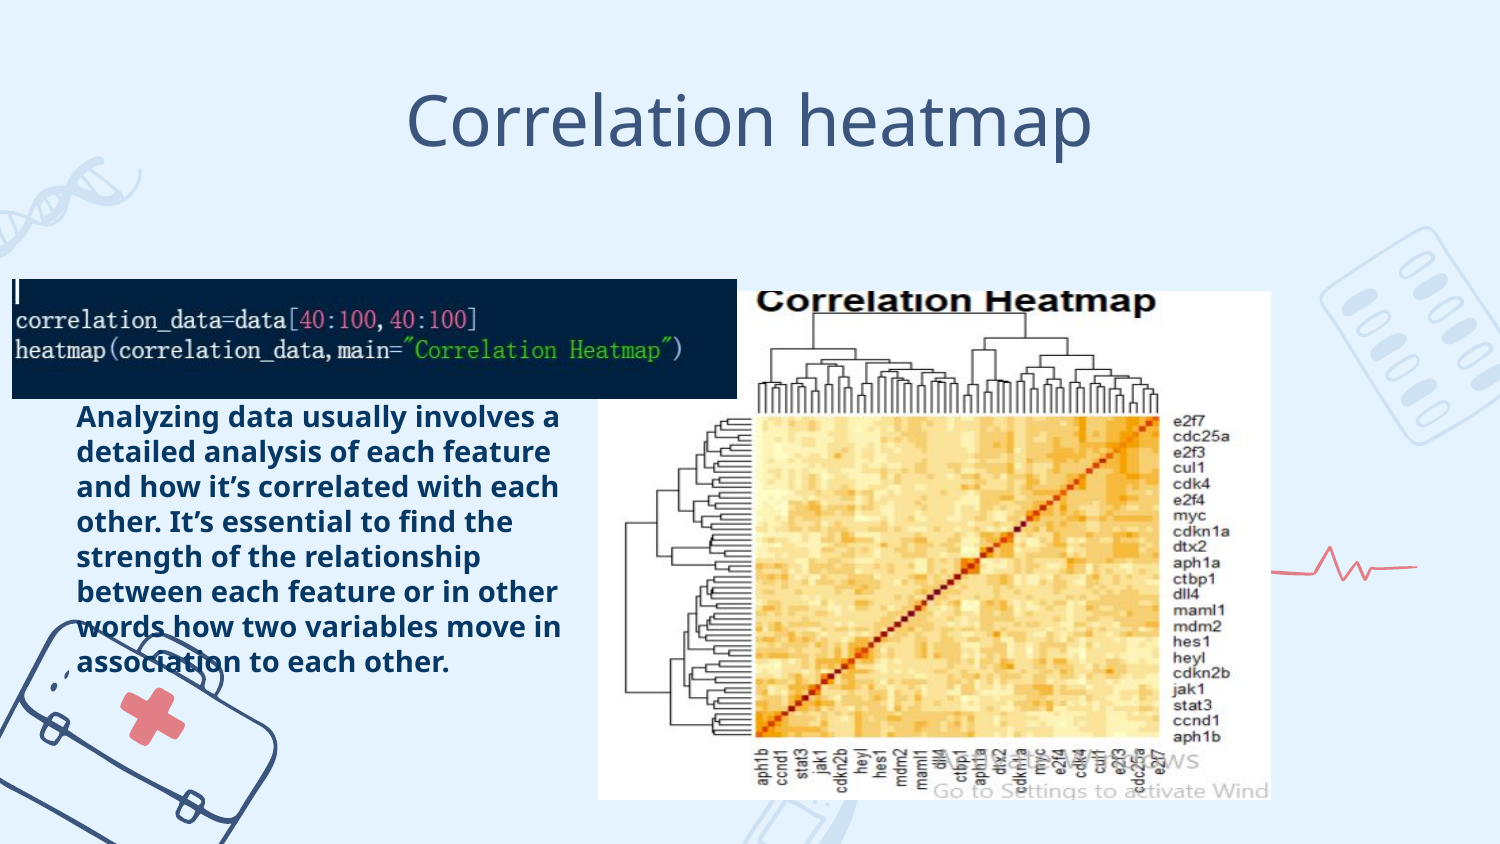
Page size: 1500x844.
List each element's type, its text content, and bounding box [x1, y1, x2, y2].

list Analyzing data usually involves a detailed analysis of each feature and how it’s correlated with each other. It’s essential to find the strength of the relationship between each feature or in other words how two variables move in association to each other. [61, 408, 623, 844]
title Correlation heatmap [118, 76, 1382, 157]
picture [11, 279, 1271, 800]
